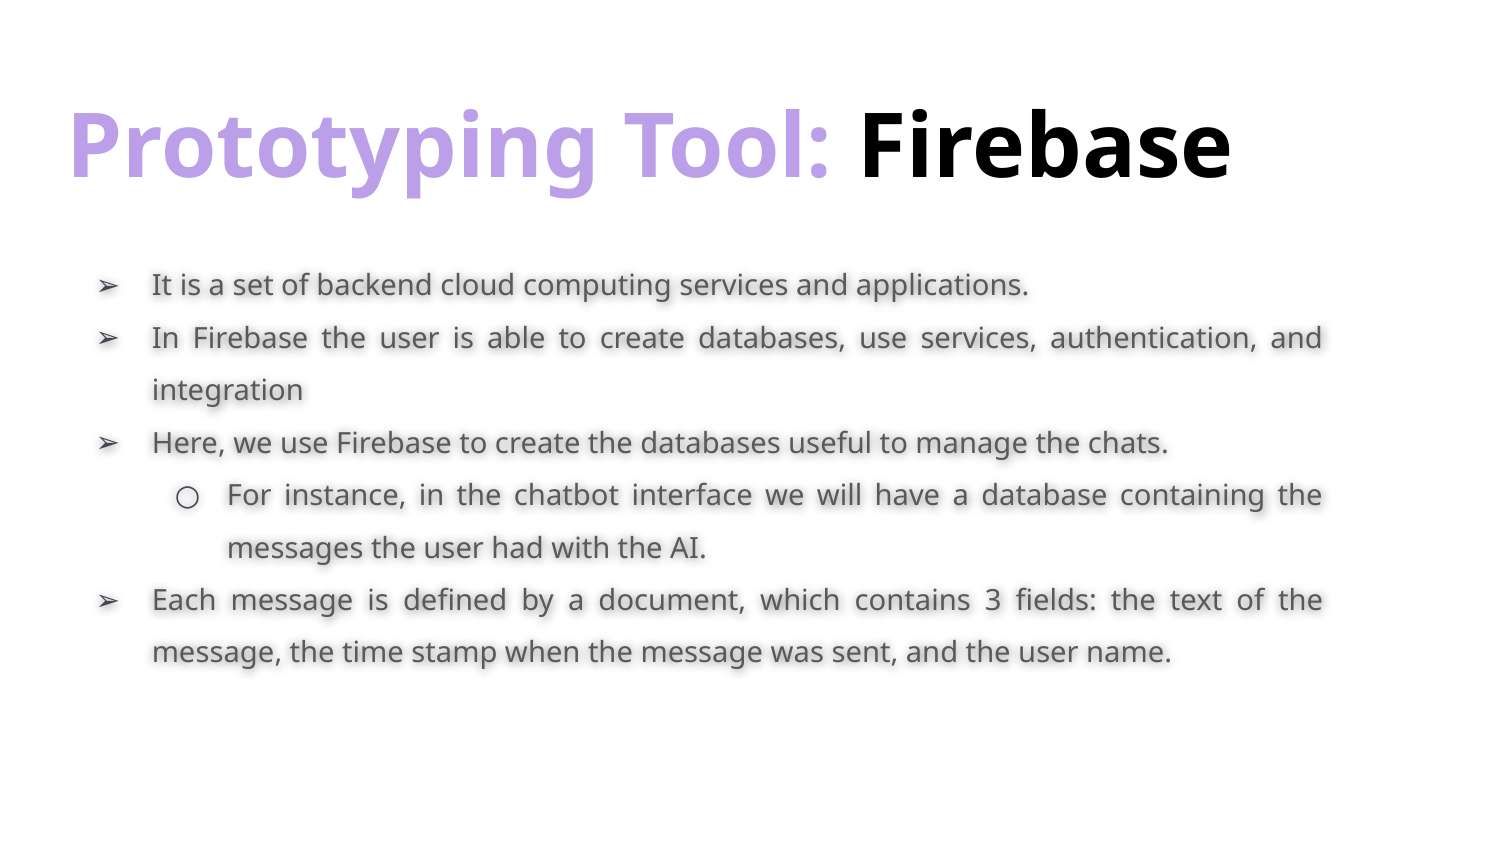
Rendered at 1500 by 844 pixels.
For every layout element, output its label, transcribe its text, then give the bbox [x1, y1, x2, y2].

list It is a set of backend cloud computing services and applications. In Firebase the user is able to create databases, use services, authentication, and integration Here, we use Firebase to create the databases useful to manage the chats. For instance, in the chatbot interface we will have a database containing the messages the user had with the AI. Each message is defined by a document, which contains 3 fields: the text of the message, the time stamp when the message was sent, and the user name. [61, 234, 1340, 795]
title Prototyping Tool: Firebase [51, 72, 1449, 167]
